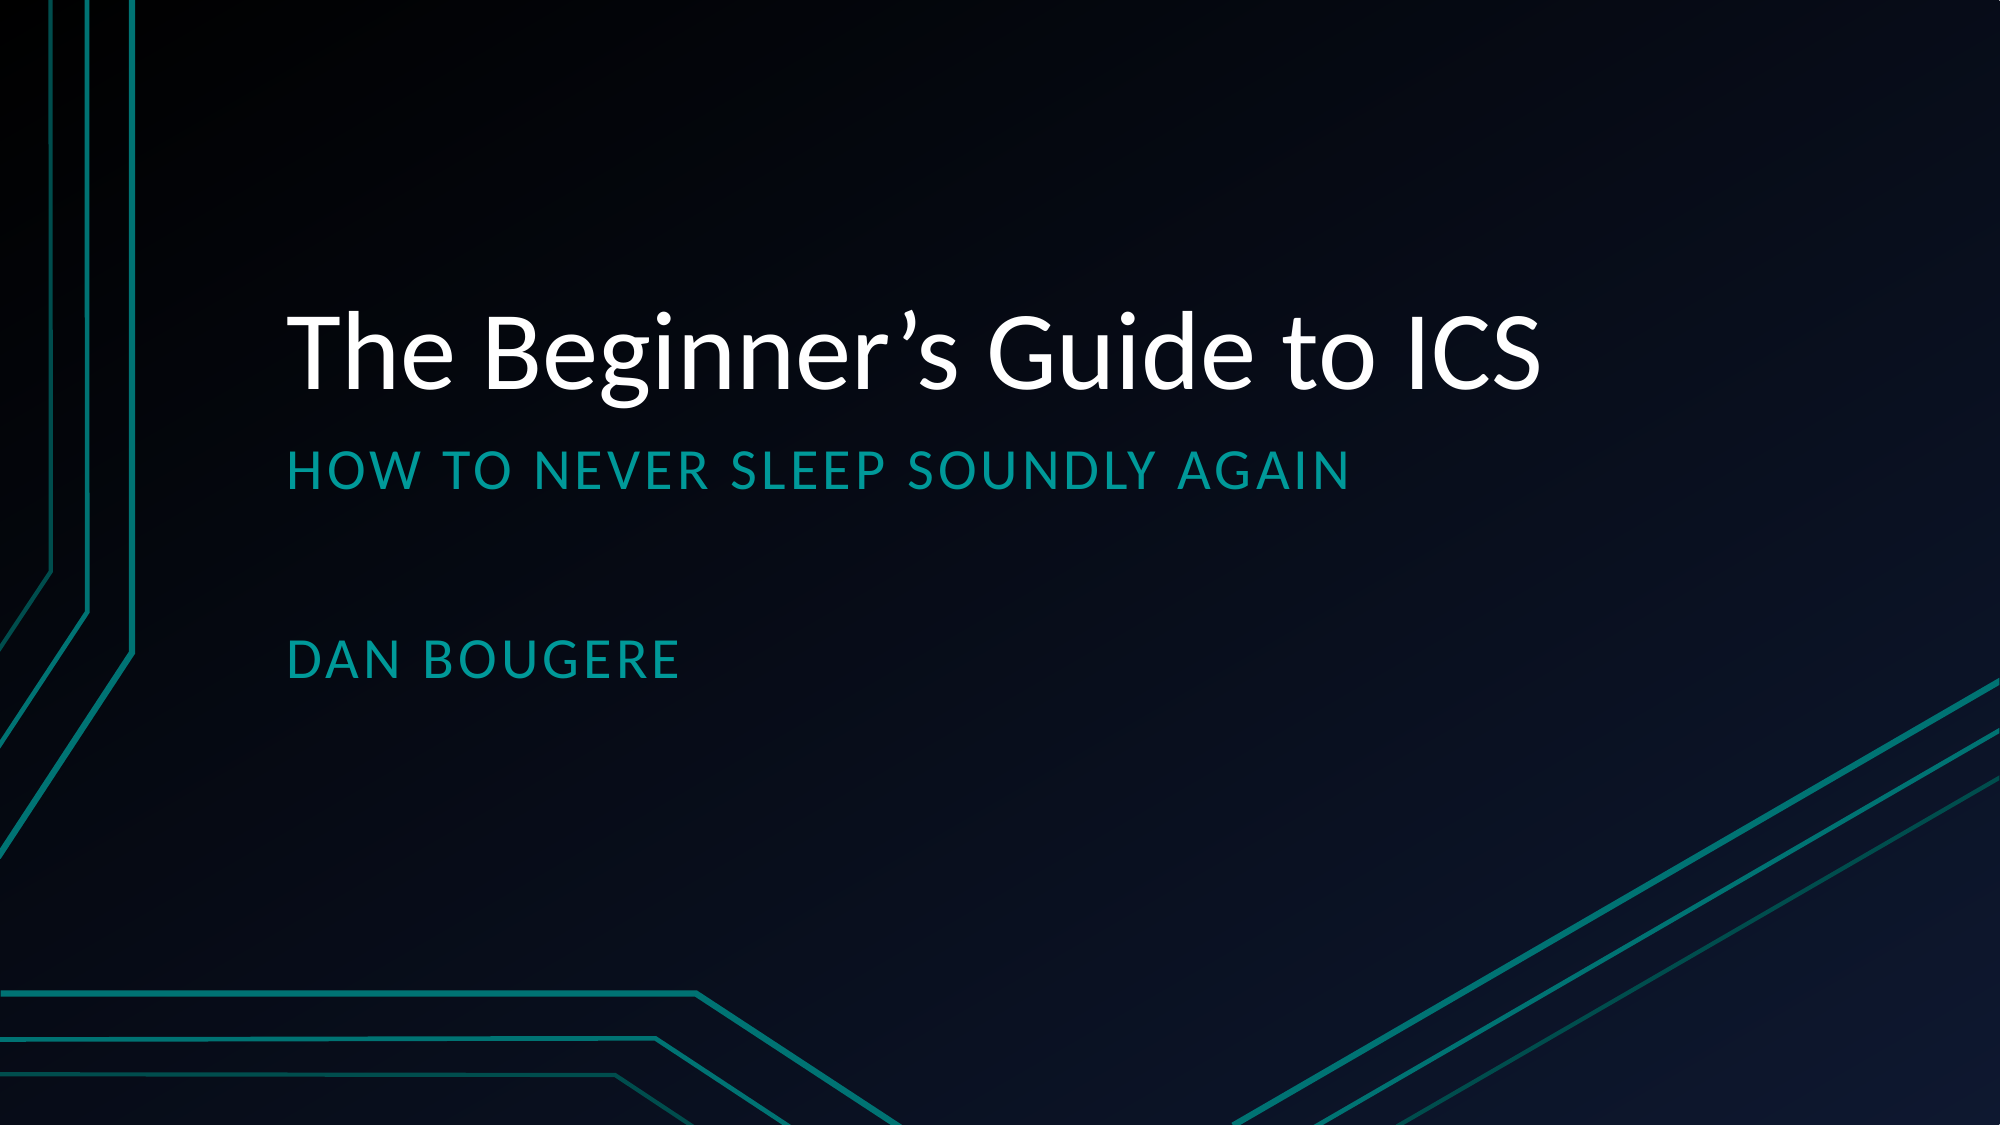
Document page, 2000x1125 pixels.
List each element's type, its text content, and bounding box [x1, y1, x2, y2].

title The Beginner’s Guide to ICS [266, 95, 1700, 424]
subtitle HOW TO NEVER SLEEP SOUNDLY AGAIN Dan bOUGERE [266, 429, 1700, 717]
